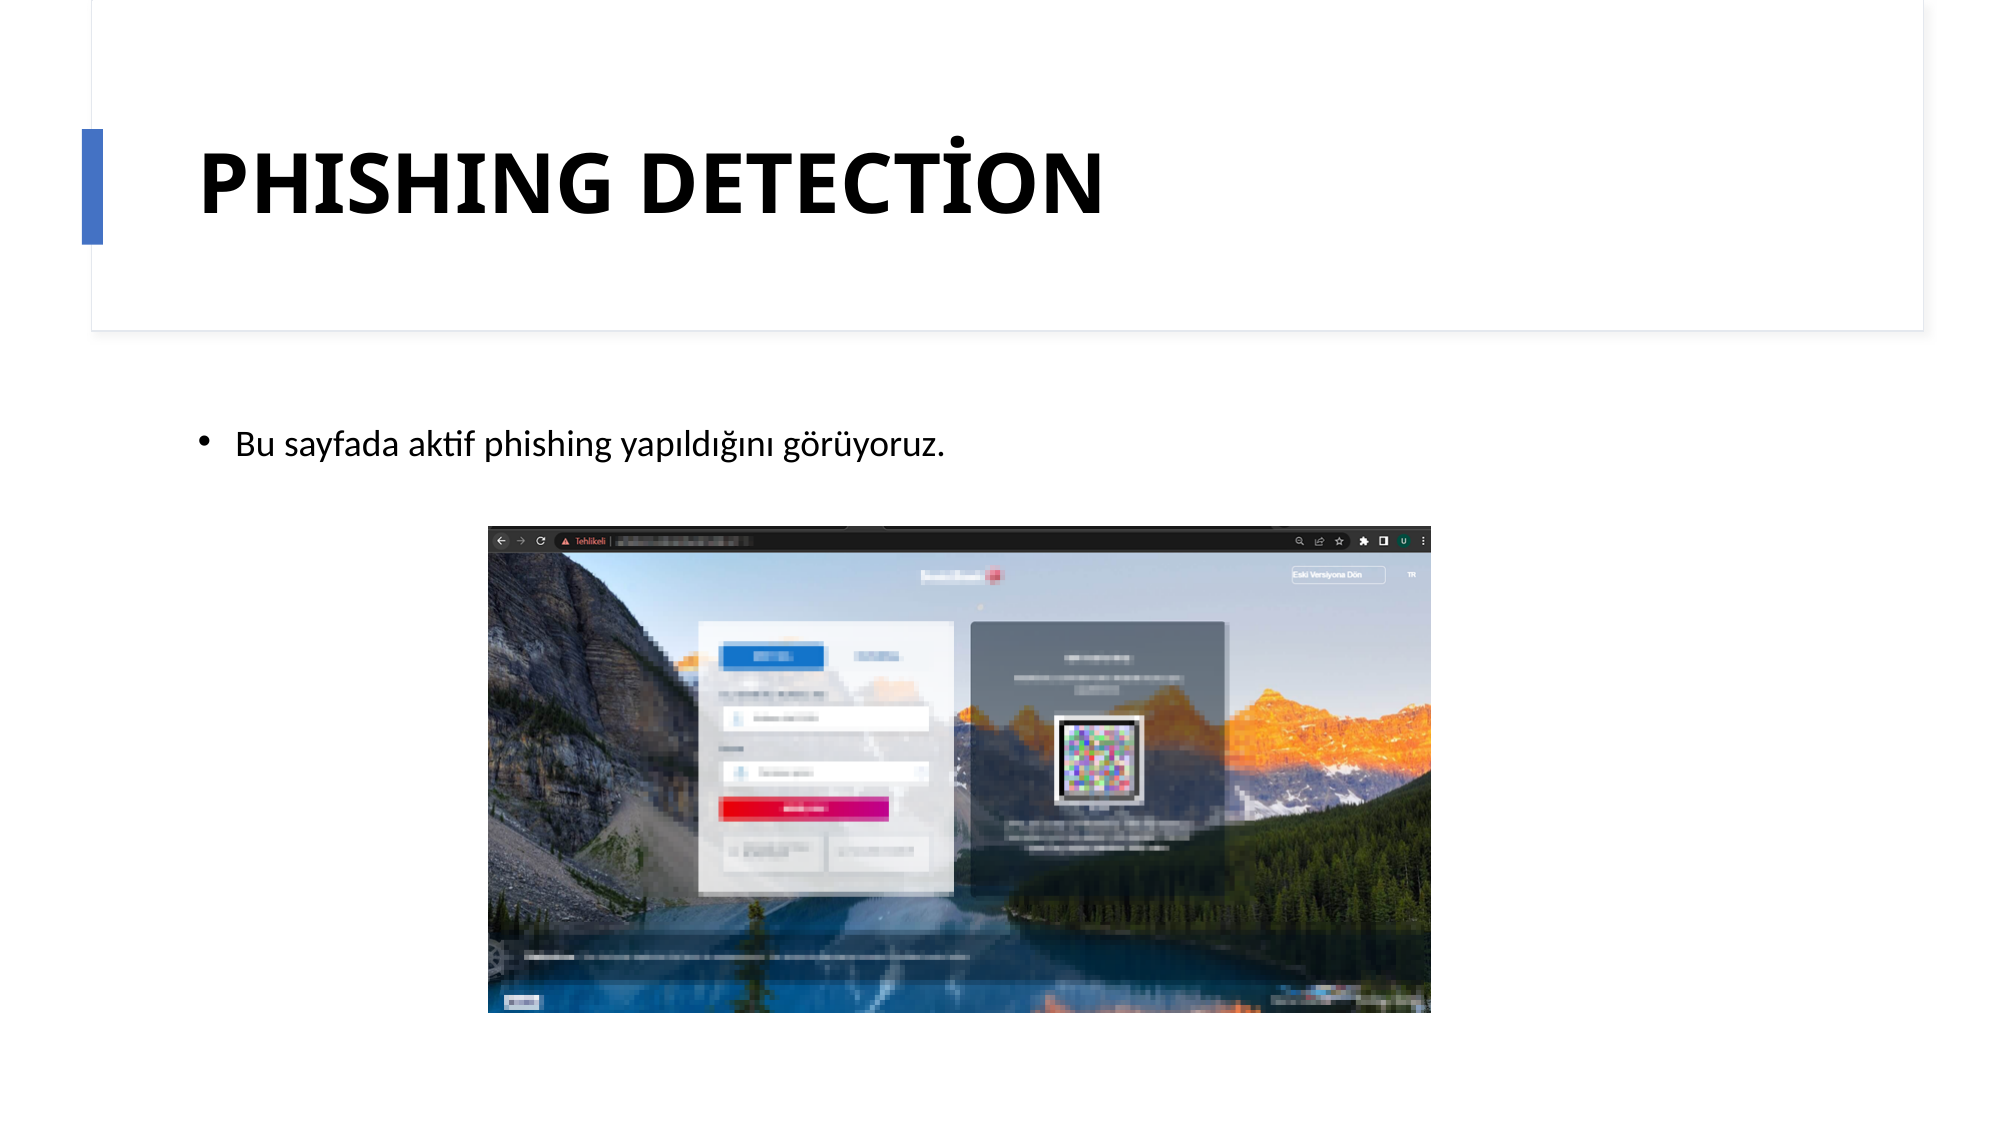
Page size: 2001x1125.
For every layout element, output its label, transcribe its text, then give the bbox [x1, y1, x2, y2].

list Bu sayfada aktif phishing yapıldığını görüyoruz. [183, 406, 1851, 1013]
title PHISHING DETECTİON [183, 90, 1851, 284]
picture [488, 526, 1431, 1013]
